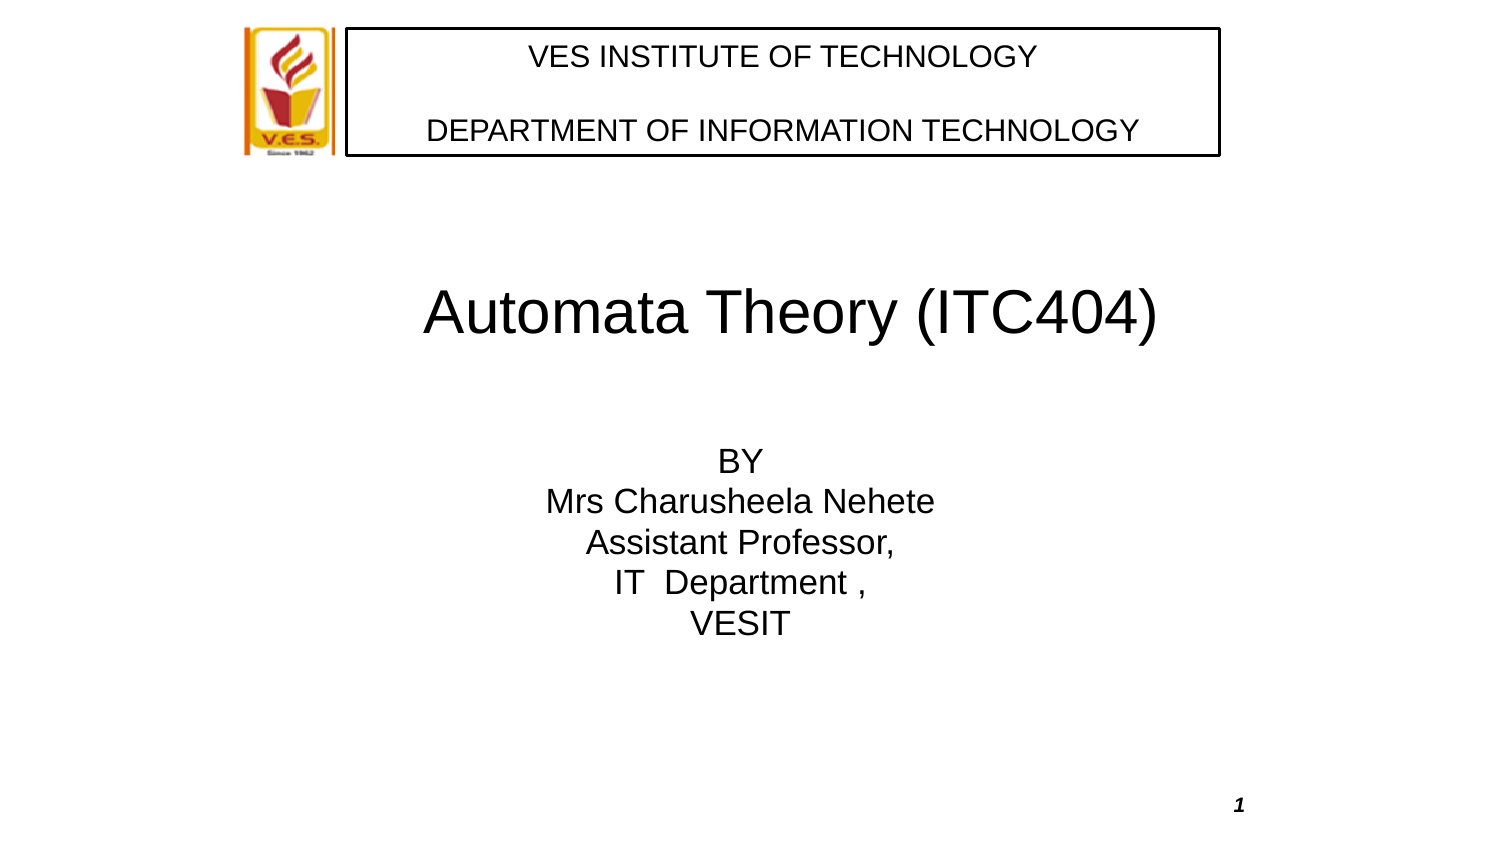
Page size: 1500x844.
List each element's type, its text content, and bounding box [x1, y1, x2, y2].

slide_number 1 [993, 782, 1257, 827]
subtitle BY Mrs Charusheela Nehete Assistant Professor, IT Department , VESIT [346, 440, 1135, 657]
title Automata Theory (ITC404) [271, 217, 1313, 399]
text_box VES INSTITUTE OF TECHNOLOGY DEPARTMENT OF INFORMATION TECHNOLOGY [346, 28, 1220, 156]
picture [240, 21, 335, 163]
